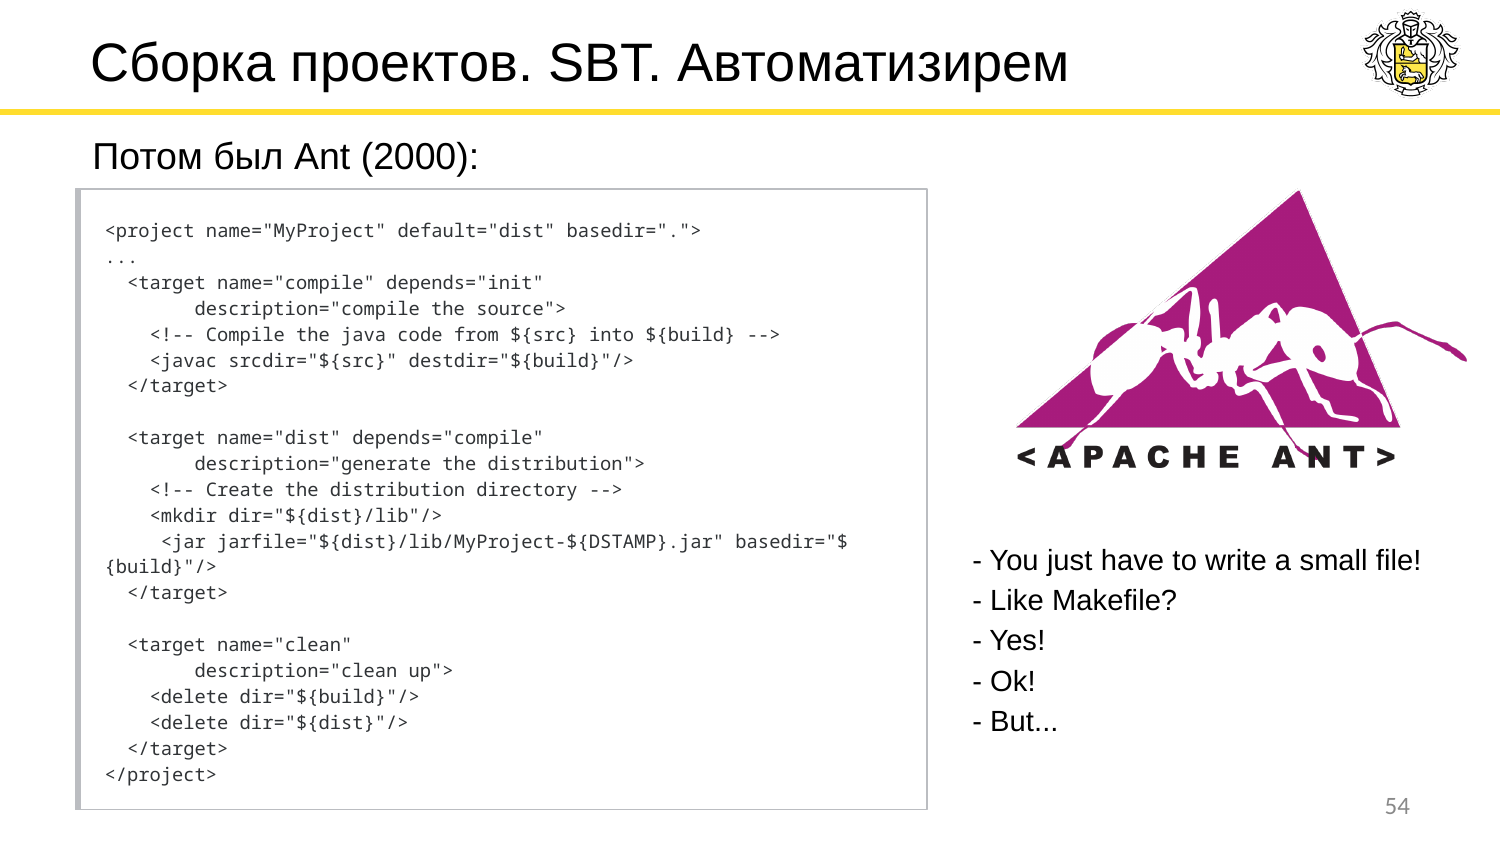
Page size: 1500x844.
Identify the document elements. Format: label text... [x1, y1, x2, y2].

text_box Потом был Ant (2000): [77, 110, 958, 181]
slide_number ‹#› [1074, 800, 1425, 827]
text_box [75, 188, 928, 810]
picture [1015, 188, 1467, 468]
picture [1360, 2, 1461, 103]
text_box - You just have to write a small file! - Like Makefile? - Yes! - Ok! - But... [957, 521, 1455, 800]
title Сборка проектов. SBT. Автоматизирем [75, 33, 1425, 86]
